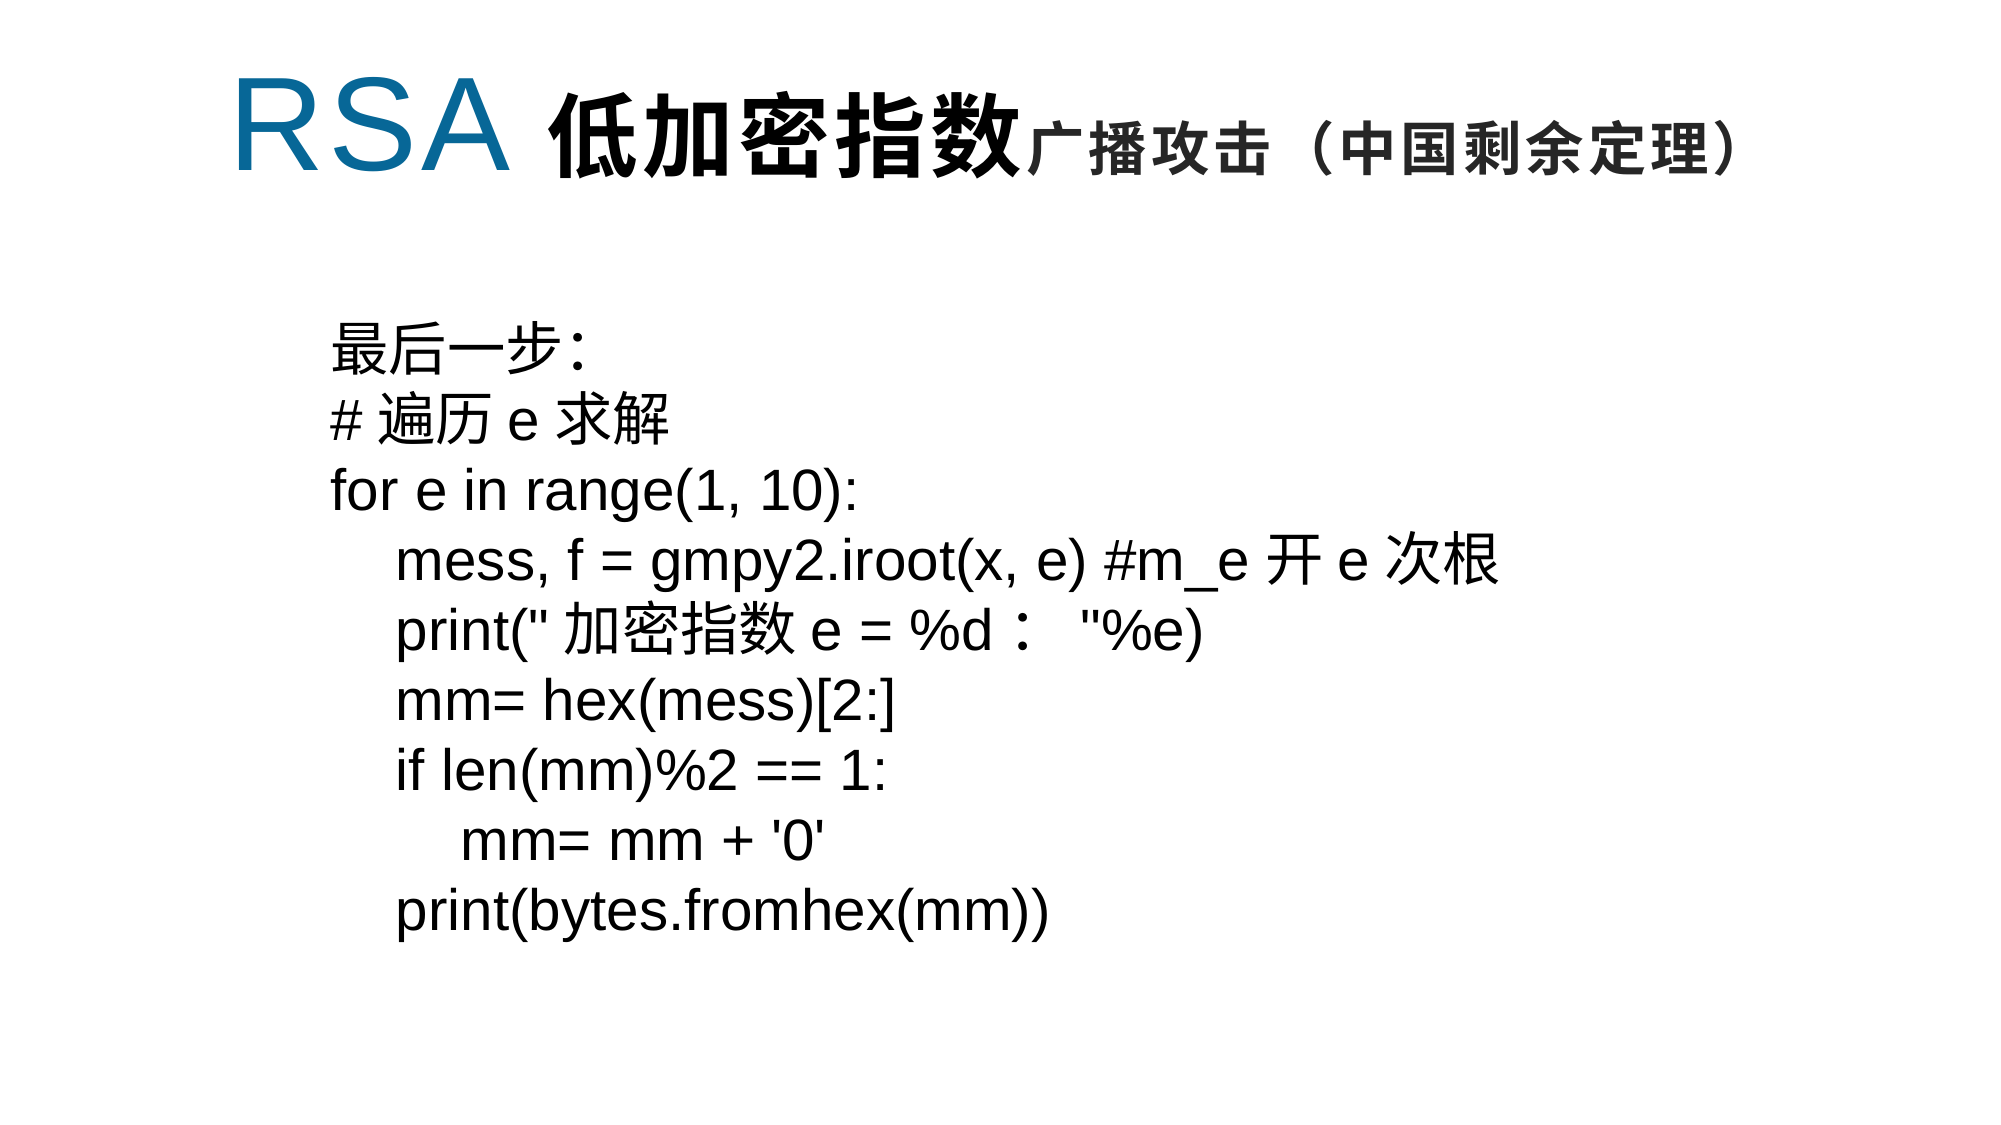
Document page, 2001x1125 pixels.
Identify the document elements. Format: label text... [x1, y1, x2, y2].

title RSA低加密指数广播攻击（中国剩余定理） [99, 45, 1900, 233]
text_box 最后一步： #遍历e求解 for e in range(1, 10): mess, f = gmpy2.iroot(x, e) #m_e开e次根 print("加密指数e = %d："%e) mm= hex(mess)[2:] if len(mm)%2 == 1: mm= mm + '0' print(bytes.fromhex(mm)) [316, 304, 1902, 950]
